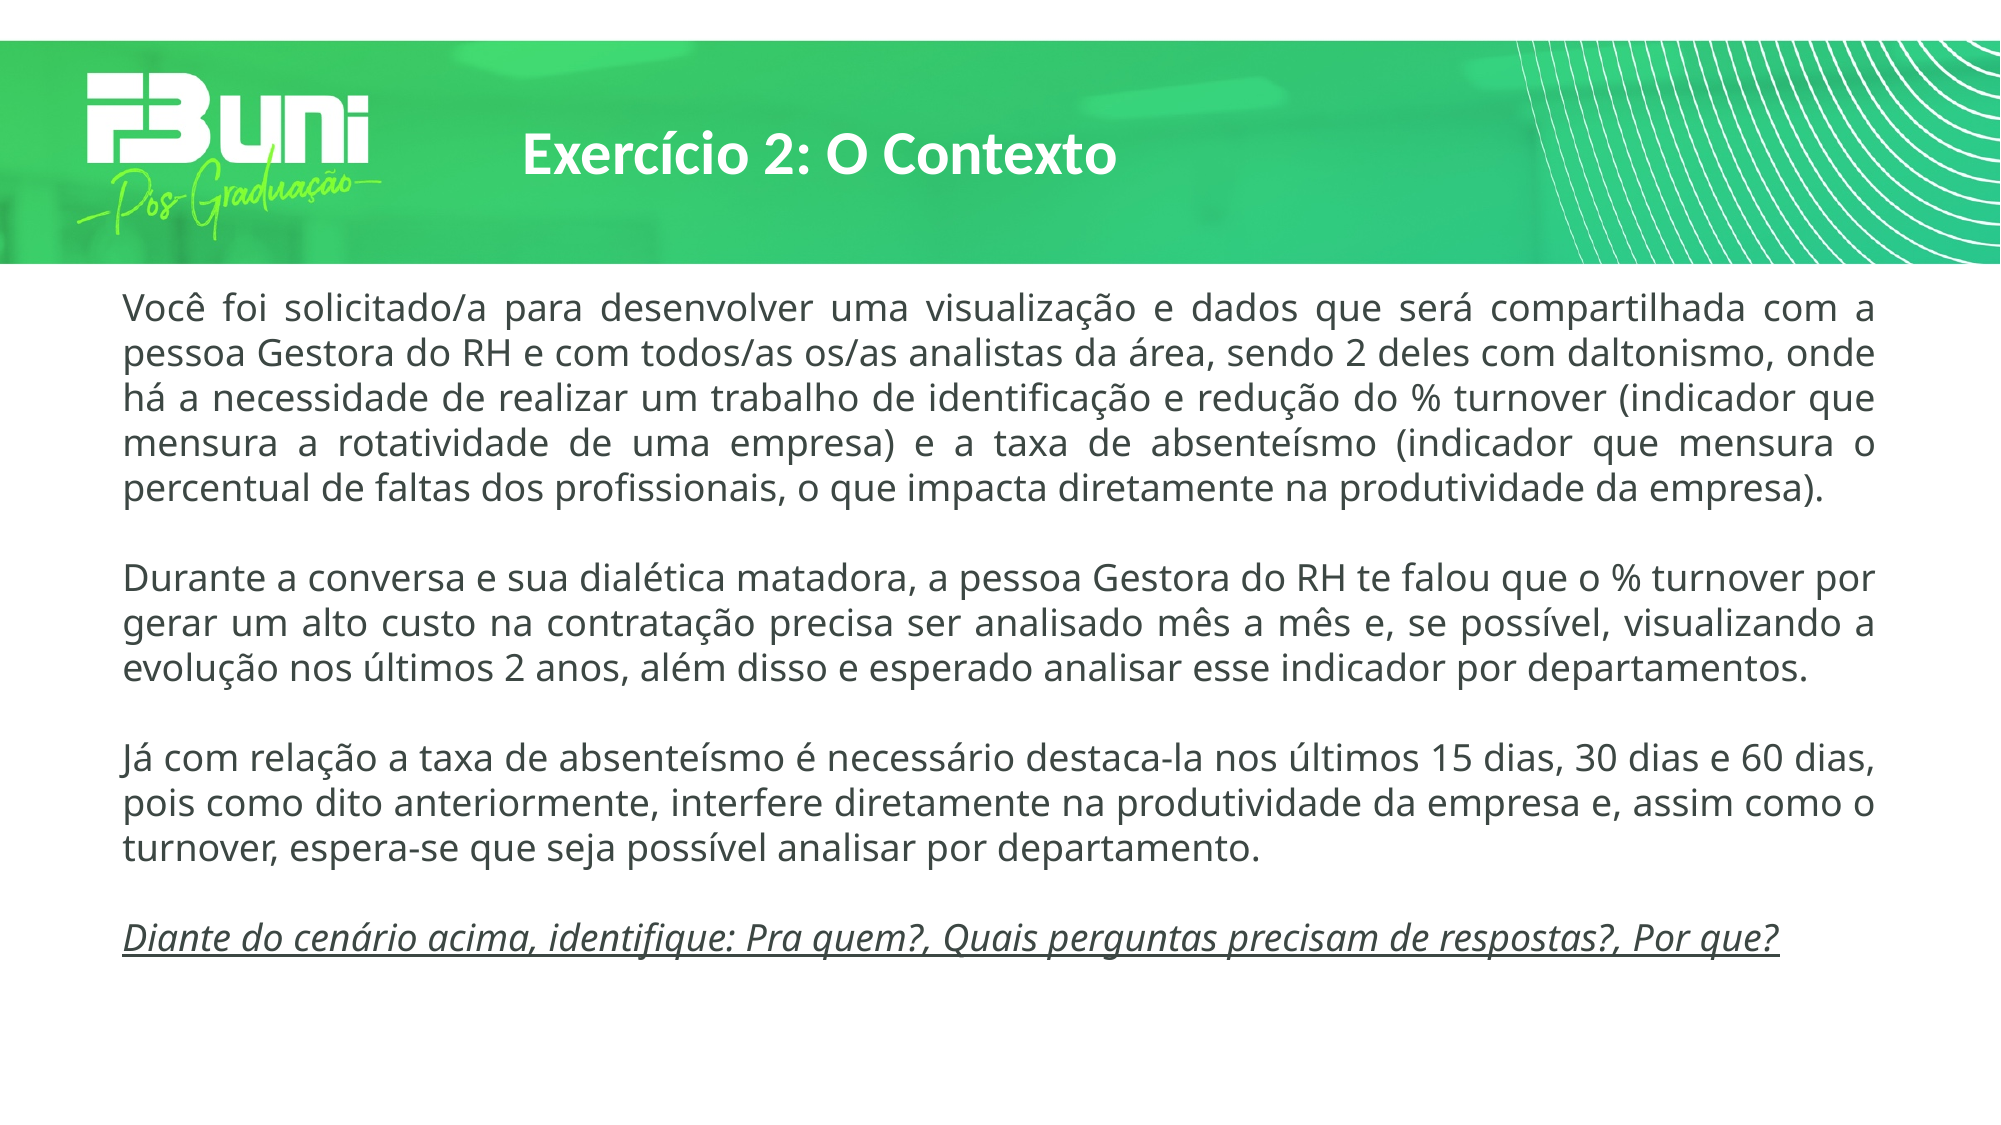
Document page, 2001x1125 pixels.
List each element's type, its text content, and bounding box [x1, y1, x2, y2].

picture [0, 0, 2000, 1125]
text_box Você foi solicitado/a para desenvolver uma visualização e dados que será compartilhada com a pessoa Gestora do RH e com todos/as os/as analistas da área, sendo 2 deles com daltonismo, onde há a necessidade de realizar um trabalho de identificação e redução do % turnover (indicador que mensura a rotatividade de uma empresa) e a taxa de absenteísmo (indicador que mensura o percentual de faltas dos profissionais, o que impacta diretamente na produtividade da empresa). Durante a conversa e sua dialética matadora, a pessoa Gestora do RH te falou que o % turnover por gerar um alto custo na contratação precisa ser analisado mês a mês e, se possível, visualizando a evolução nos últimos 2 anos, além disso e esperado analisar esse indicador por departamentos. Já com relação a taxa de absenteísmo é necessário destaca-la nos últimos 15 dias, 30 dias e 60 dias, pois como dito anteriormente, interfere diretamente na produtividade da empresa e, assim como o turnover, espera-se que seja possível analisar por departamento. Diante do cenário acima, identifique: Pra quem?, Quais perguntas precisam de respostas?, Por que? [107, 276, 1893, 967]
title Exercício 2: O Contexto [507, 41, 2000, 266]
